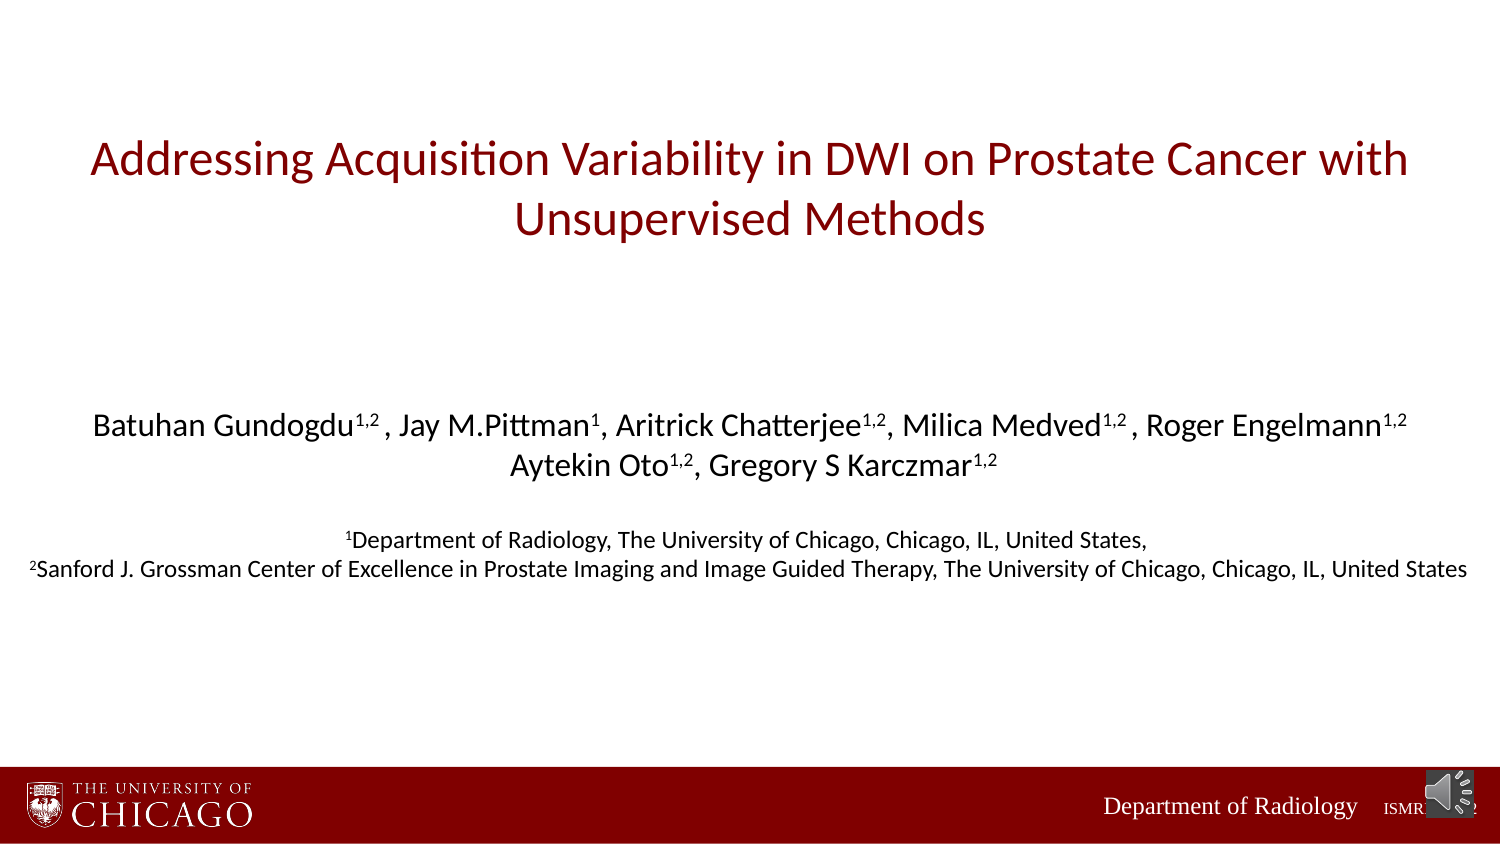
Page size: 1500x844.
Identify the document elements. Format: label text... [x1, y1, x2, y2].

text_box Addressing Acquisition Variability in DWI on Prostate Cancer with Unsupervised Methods [31, 118, 1469, 254]
picture [27, 782, 252, 828]
picture [1424, 768, 1475, 819]
text_box Batuhan Gundogdu1,2 , Jay M.Pittman1, Aritrick Chatterjee1,2, Milica Medved1,2 , Roger Engelmann1,2 Aytekin Oto1,2, Gregory S Karczmar1,2 1Department of Radiology, The University of Chicago, Chicago, IL, United States, 2Sanford J. Grossman Center of Excellence in Prostate Imaging and Image Guided Therapy, The University of Chicago, Chicago, IL, United States [0, 395, 1500, 591]
